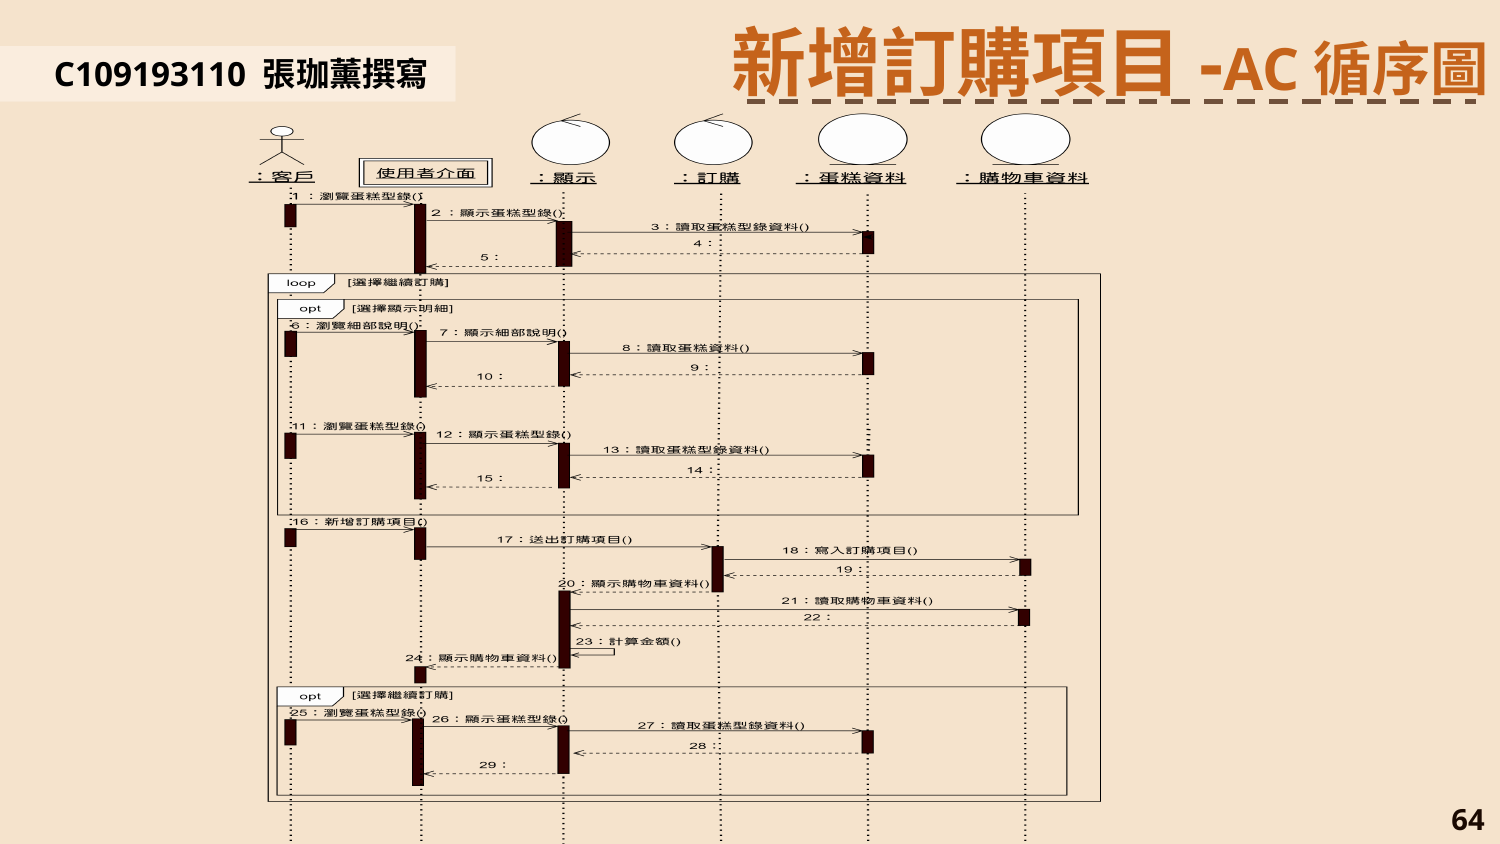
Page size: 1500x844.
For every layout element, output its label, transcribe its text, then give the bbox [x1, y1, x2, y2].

slide_number 64 [1162, 798, 1500, 844]
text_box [664, 0, 1500, 113]
picture [237, 107, 1112, 844]
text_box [0, 45, 456, 102]
